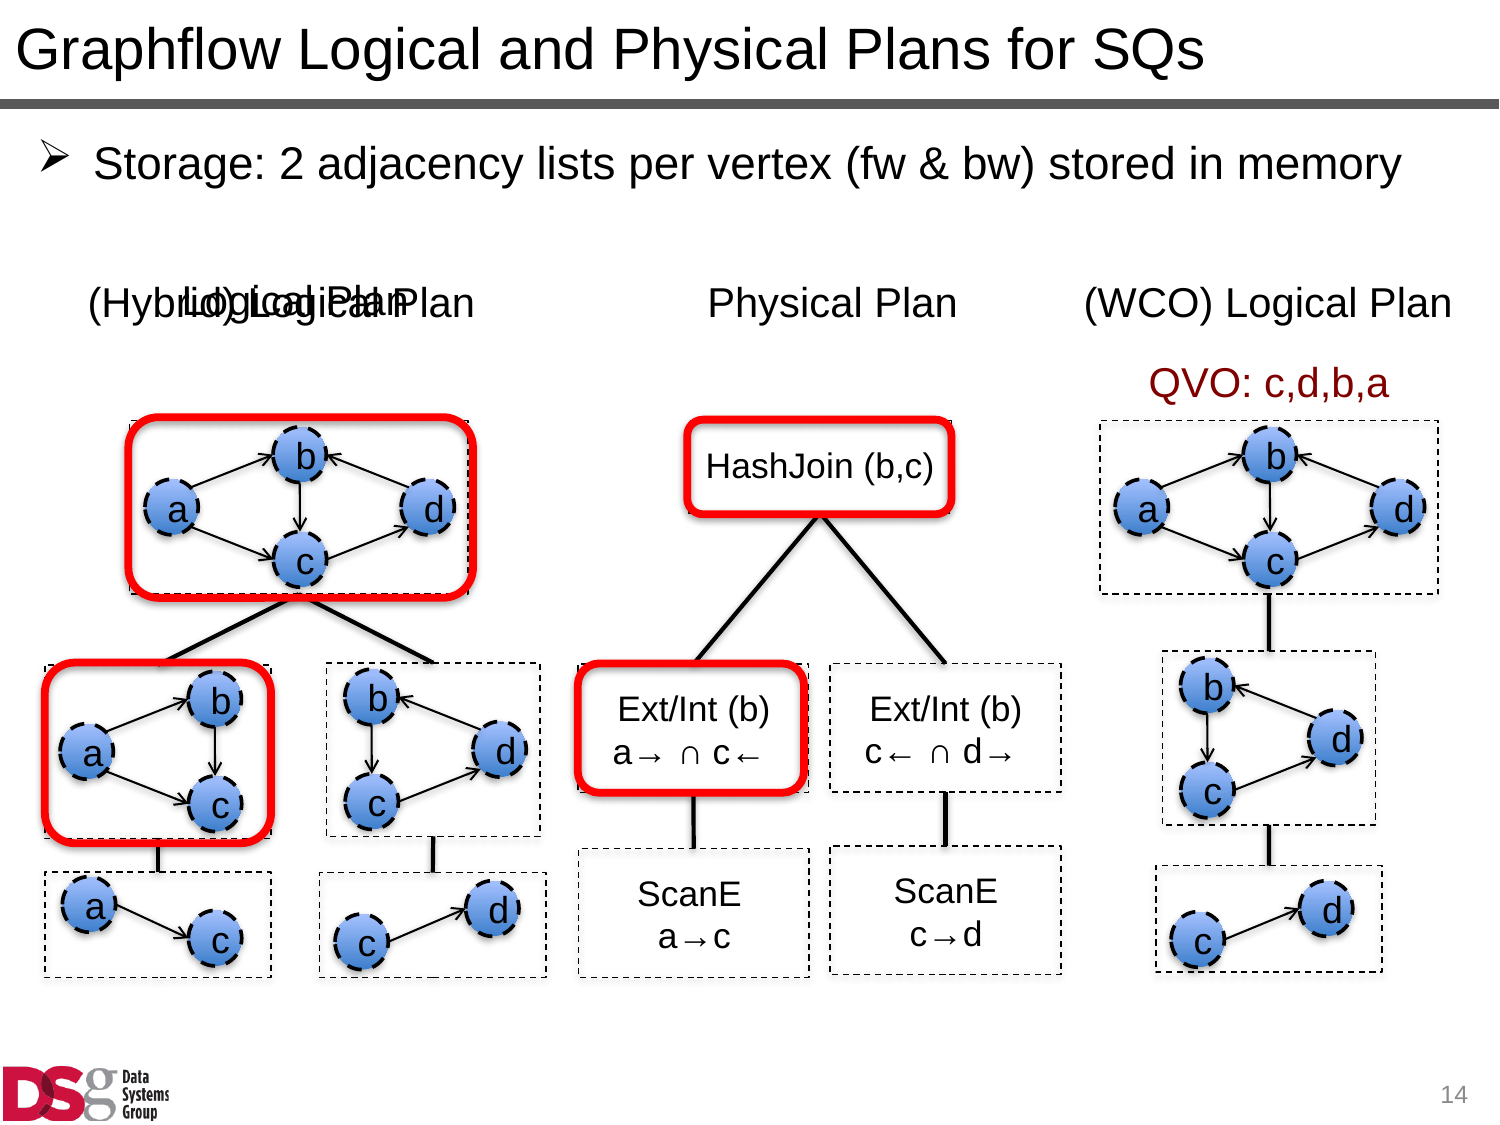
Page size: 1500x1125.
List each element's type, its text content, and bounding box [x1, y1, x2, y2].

text_box QVO: c,d,b,a [1099, 348, 1439, 413]
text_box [568, 420, 1072, 978]
text_box Physical Plan [679, 268, 986, 334]
text_box Storage: 2 adjacency lists per vertex (fw & bw) stored in memory [22, 126, 1476, 197]
slide_number 14 [1133, 1063, 1484, 1124]
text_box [1099, 420, 1439, 973]
text_box (WCO) Logical Plan [1060, 268, 1476, 334]
picture [2, 1065, 169, 1122]
text_box (Hybrid) Logical Plan [60, 268, 503, 334]
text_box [44, 420, 547, 978]
text_box Logical Plan [74, 266, 517, 332]
text_box Graphflow Logical and Physical Plans for SQs [0, 4, 1500, 89]
